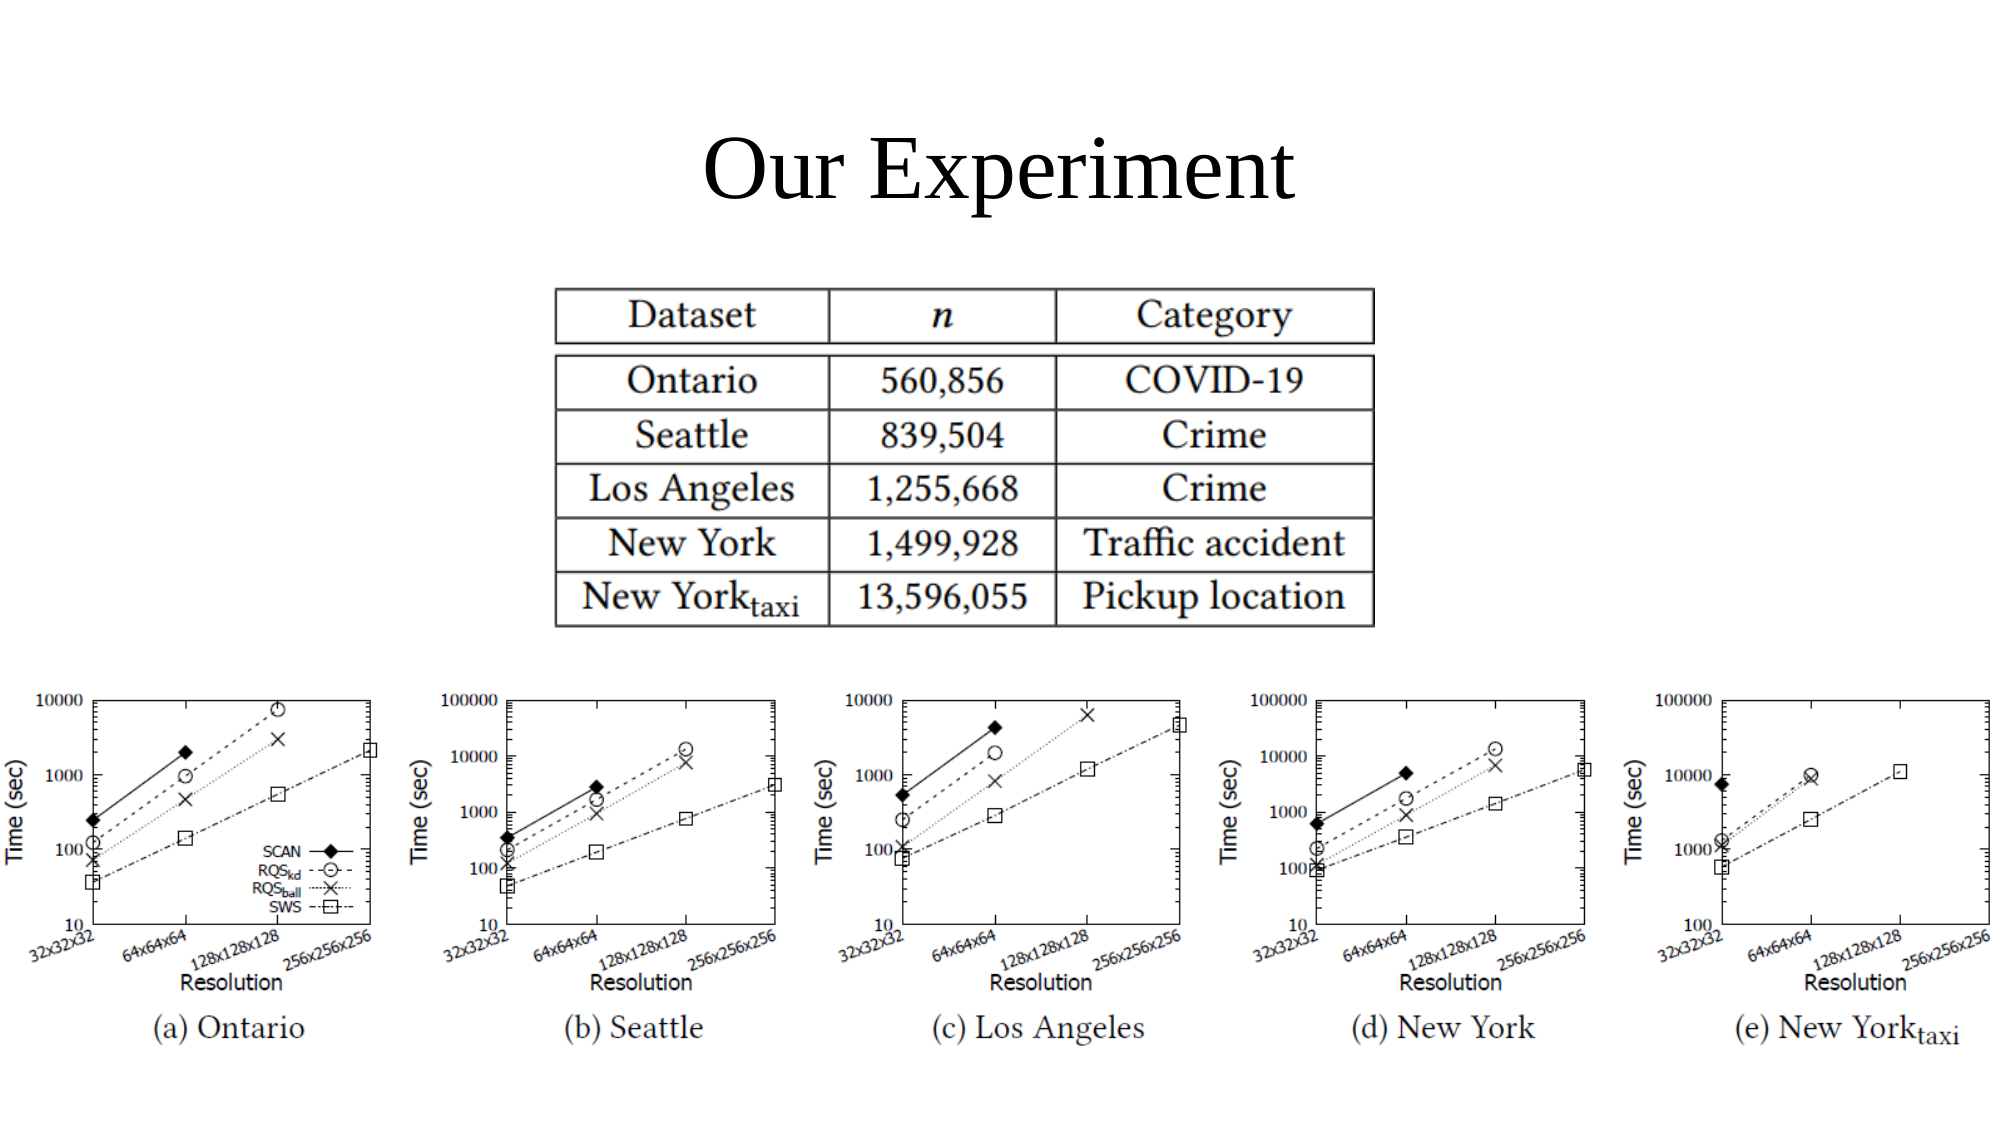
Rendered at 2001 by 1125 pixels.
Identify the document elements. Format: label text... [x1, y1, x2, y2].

picture [554, 285, 1375, 634]
title Our Experiment [137, 59, 1863, 278]
picture [0, 685, 2000, 1052]
